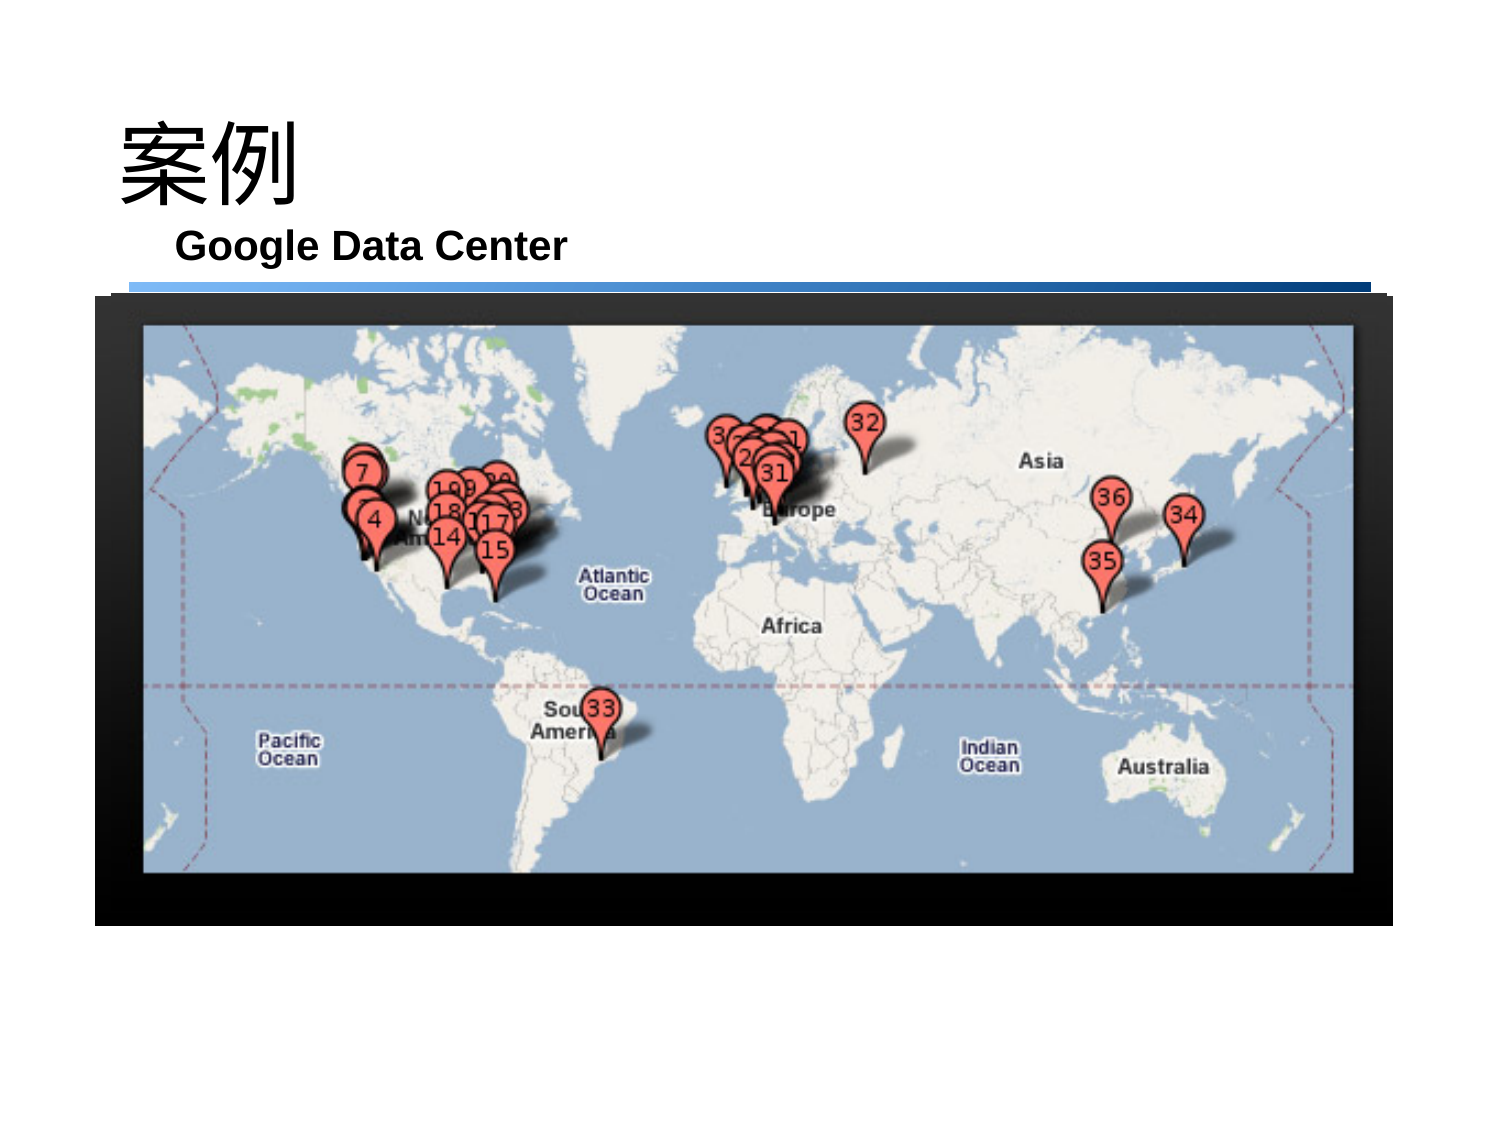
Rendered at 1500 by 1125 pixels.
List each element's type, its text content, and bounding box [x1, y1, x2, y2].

title 案例 [103, 59, 1397, 278]
text_box [129, 282, 1371, 292]
text_box Google Data Center [159, 211, 1373, 277]
picture [95, 293, 1393, 926]
